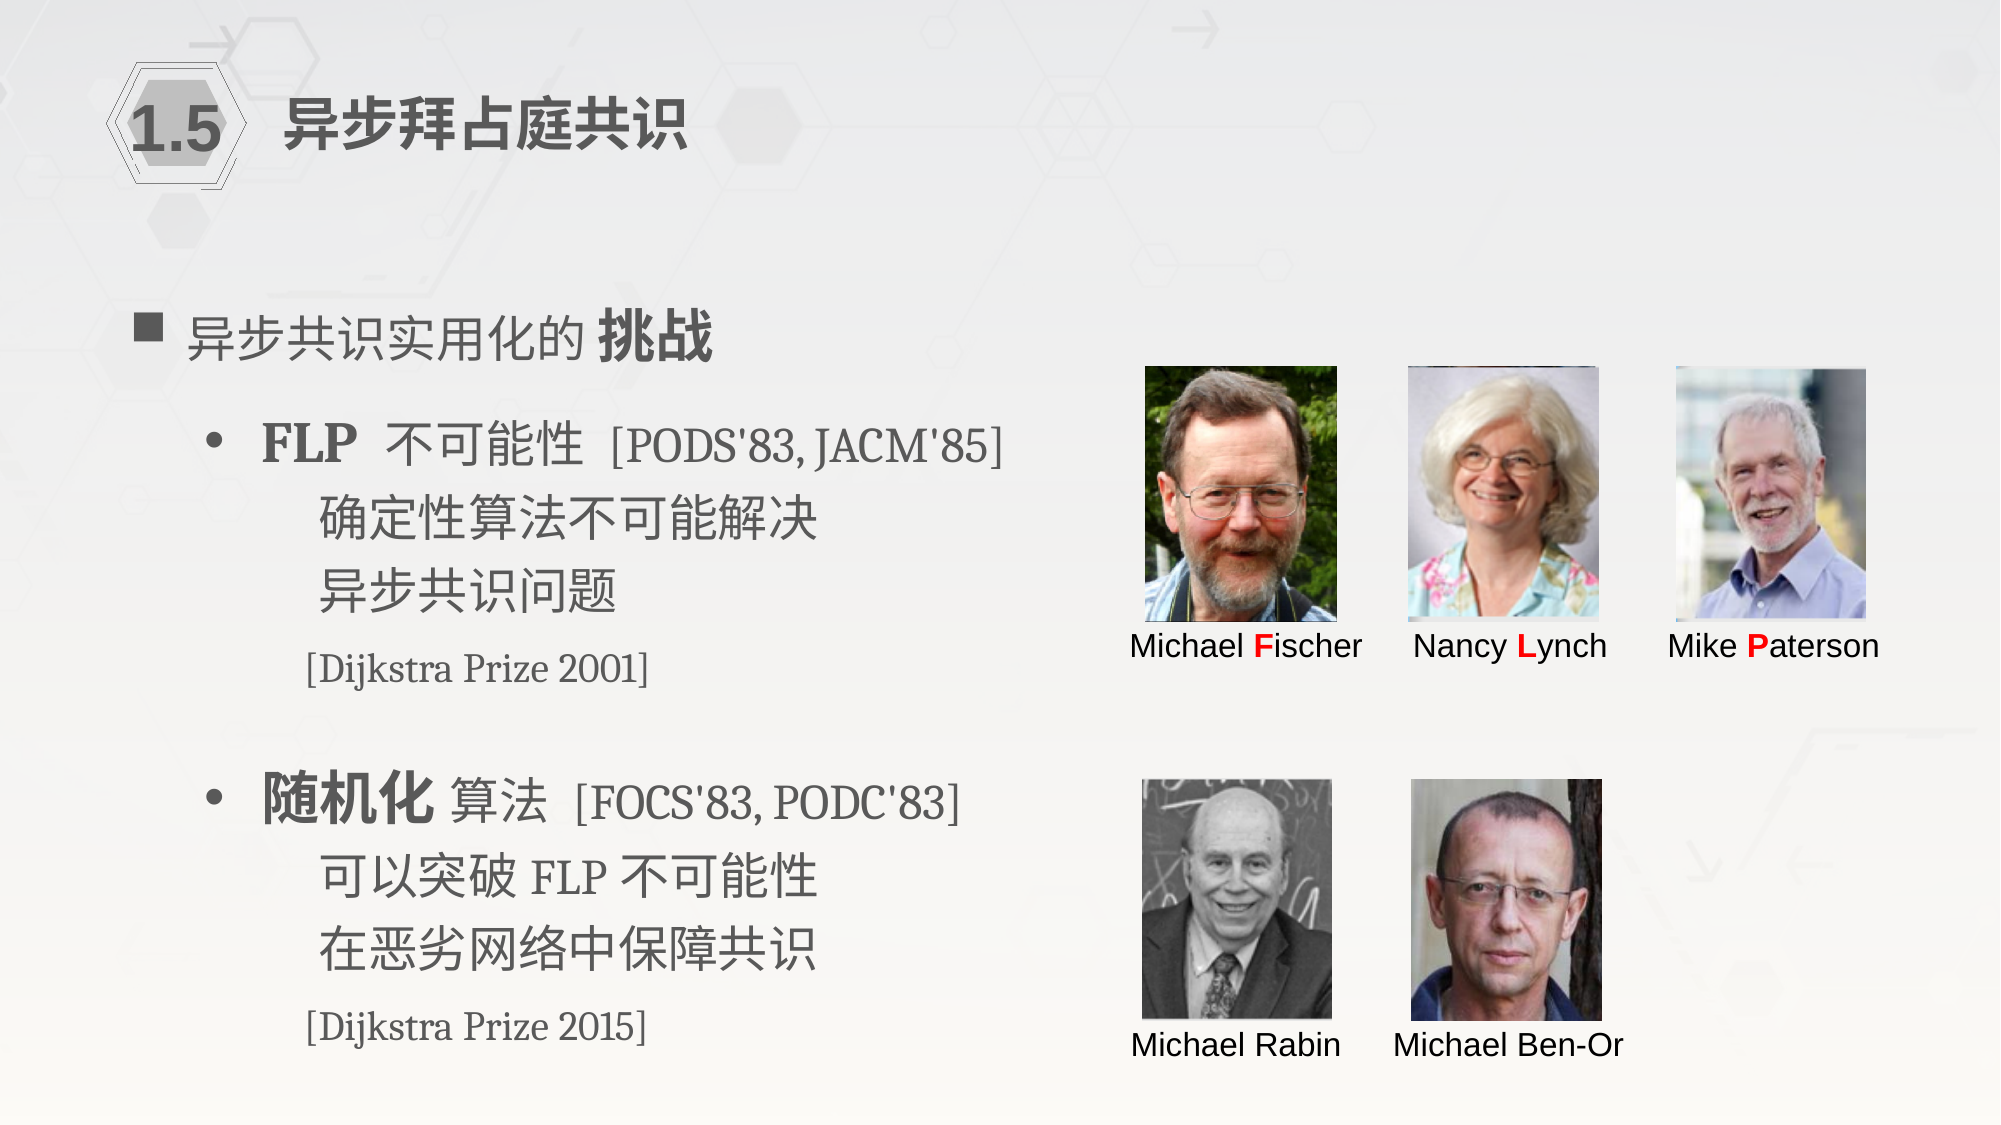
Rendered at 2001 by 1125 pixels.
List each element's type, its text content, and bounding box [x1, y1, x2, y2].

text_box Michael Ben-Or [1533, 1015, 1660, 1071]
picture [1676, 366, 1866, 622]
text_box Nancy Lynch [1430, 617, 1632, 672]
picture [1408, 366, 1599, 622]
picture [1141, 778, 1332, 1021]
text_box Mike Paterson [1652, 617, 1904, 672]
picture [1145, 366, 1337, 622]
picture [1411, 779, 1602, 1021]
text_box Michael Rabin [1115, 1015, 1533, 1071]
text_box 异步共识实用化的 挑战 FLP 不可能性 [PODS'83, JACM'85] 确定性算法不可能解决 异步共识问题 [Dijkstra Prize 2001] 随机化 算法 [FOCS'83, PODC'83] 可以突破FLP不可能性 在恶劣网络中保障共识 [Dijkstra Prize 2015] [115, 256, 2000, 1058]
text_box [106, 62, 706, 190]
text_box Michael Fischer [1114, 617, 1430, 672]
